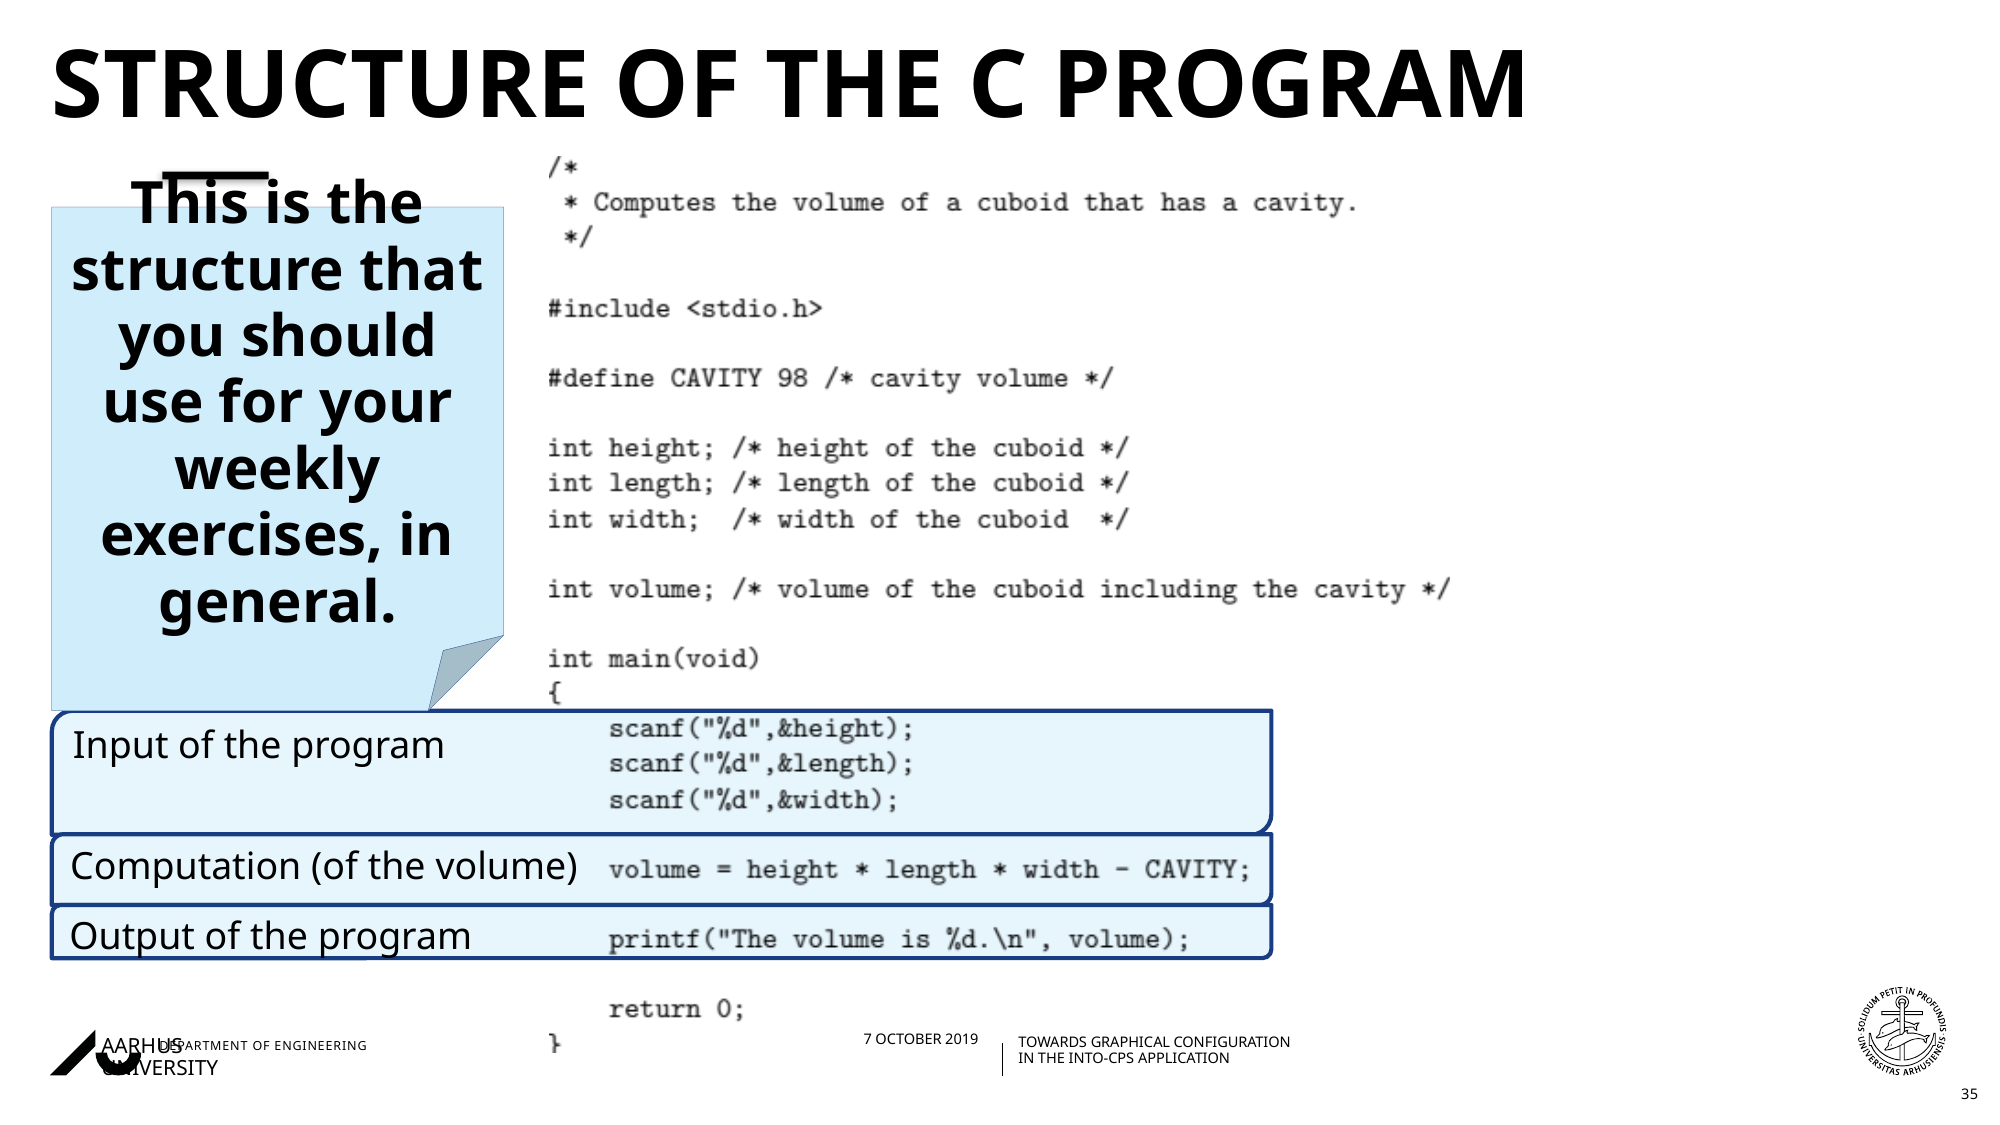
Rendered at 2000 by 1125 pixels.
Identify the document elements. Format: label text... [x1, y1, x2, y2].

slide_number 35 [1936, 1079, 1979, 1106]
text_box Computation (of the volume) [51, 834, 543, 906]
text_box Input of the program [51, 710, 543, 835]
text_box This is the structure that you should use for your weekly exercises, in general. [51, 207, 504, 711]
text_box Output of the program [51, 905, 543, 959]
title Structure of the C program [51, 37, 1948, 162]
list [548, 155, 1451, 1053]
